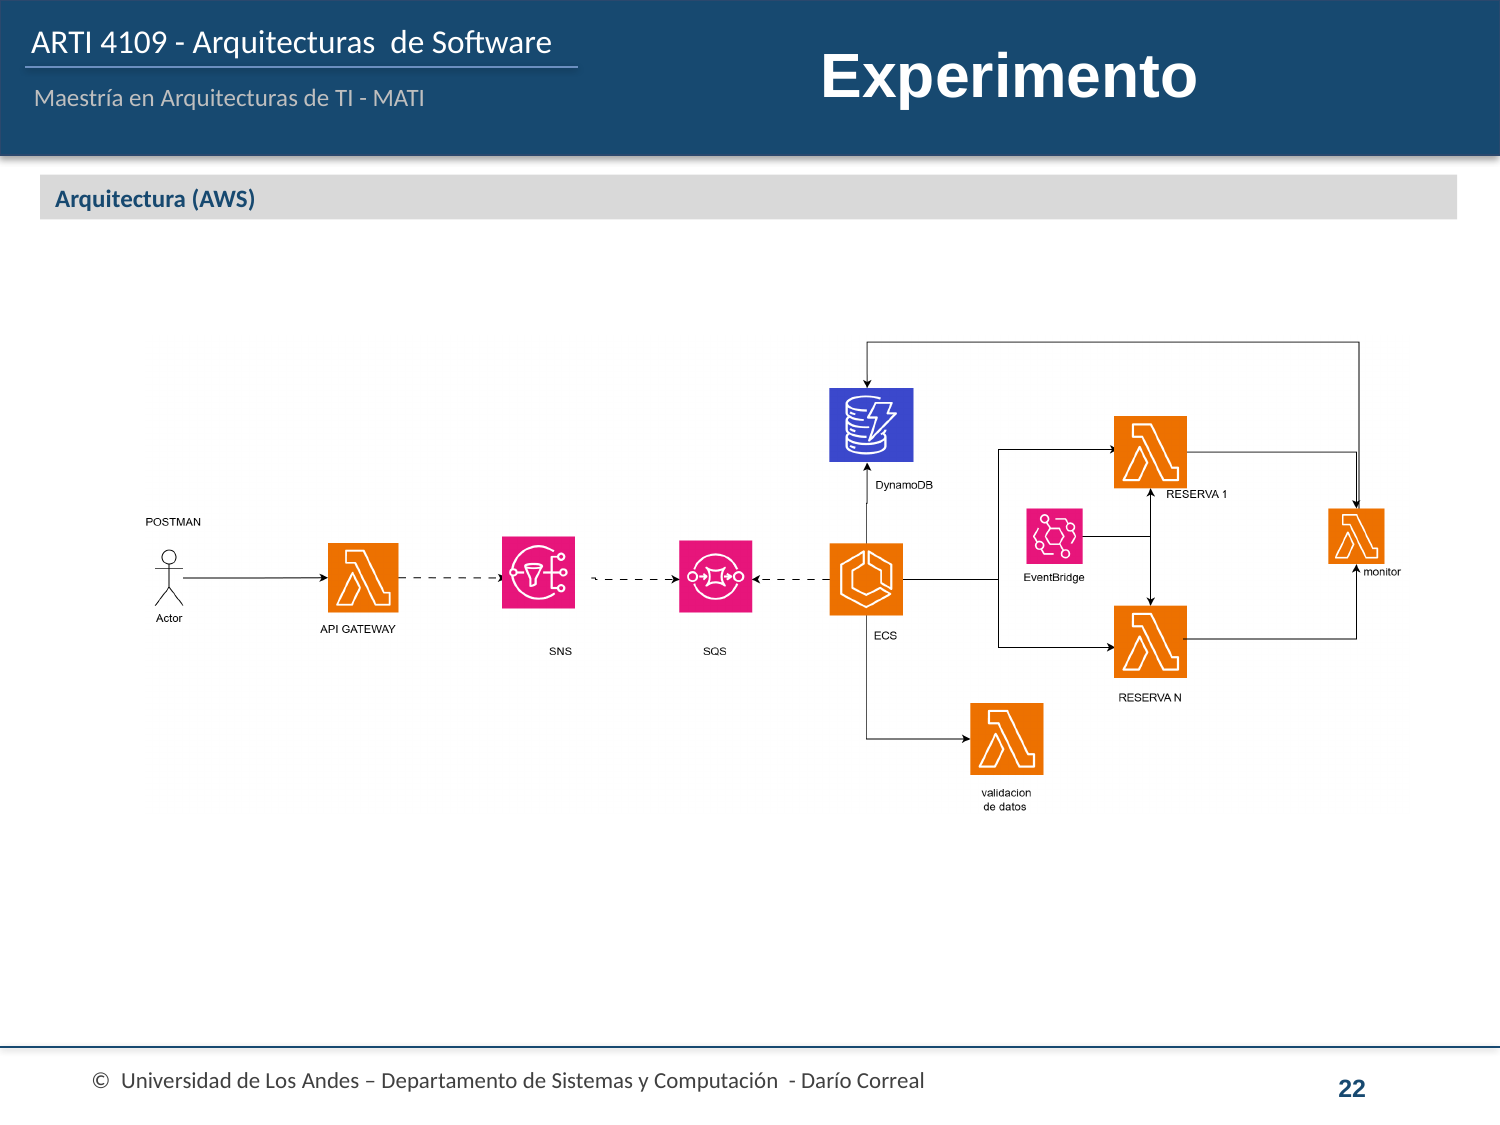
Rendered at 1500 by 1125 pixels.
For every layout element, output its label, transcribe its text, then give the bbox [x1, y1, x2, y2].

title Experimento [738, 30, 1282, 114]
text_box Arquitectura (AWS) [40, 174, 1458, 220]
slide_number 22 [1246, 1057, 1459, 1118]
footer © Universidad de Los Andes – Departamento de Sistemas y Computación - Darío Correal [76, 1058, 1211, 1119]
picture [145, 335, 1410, 814]
